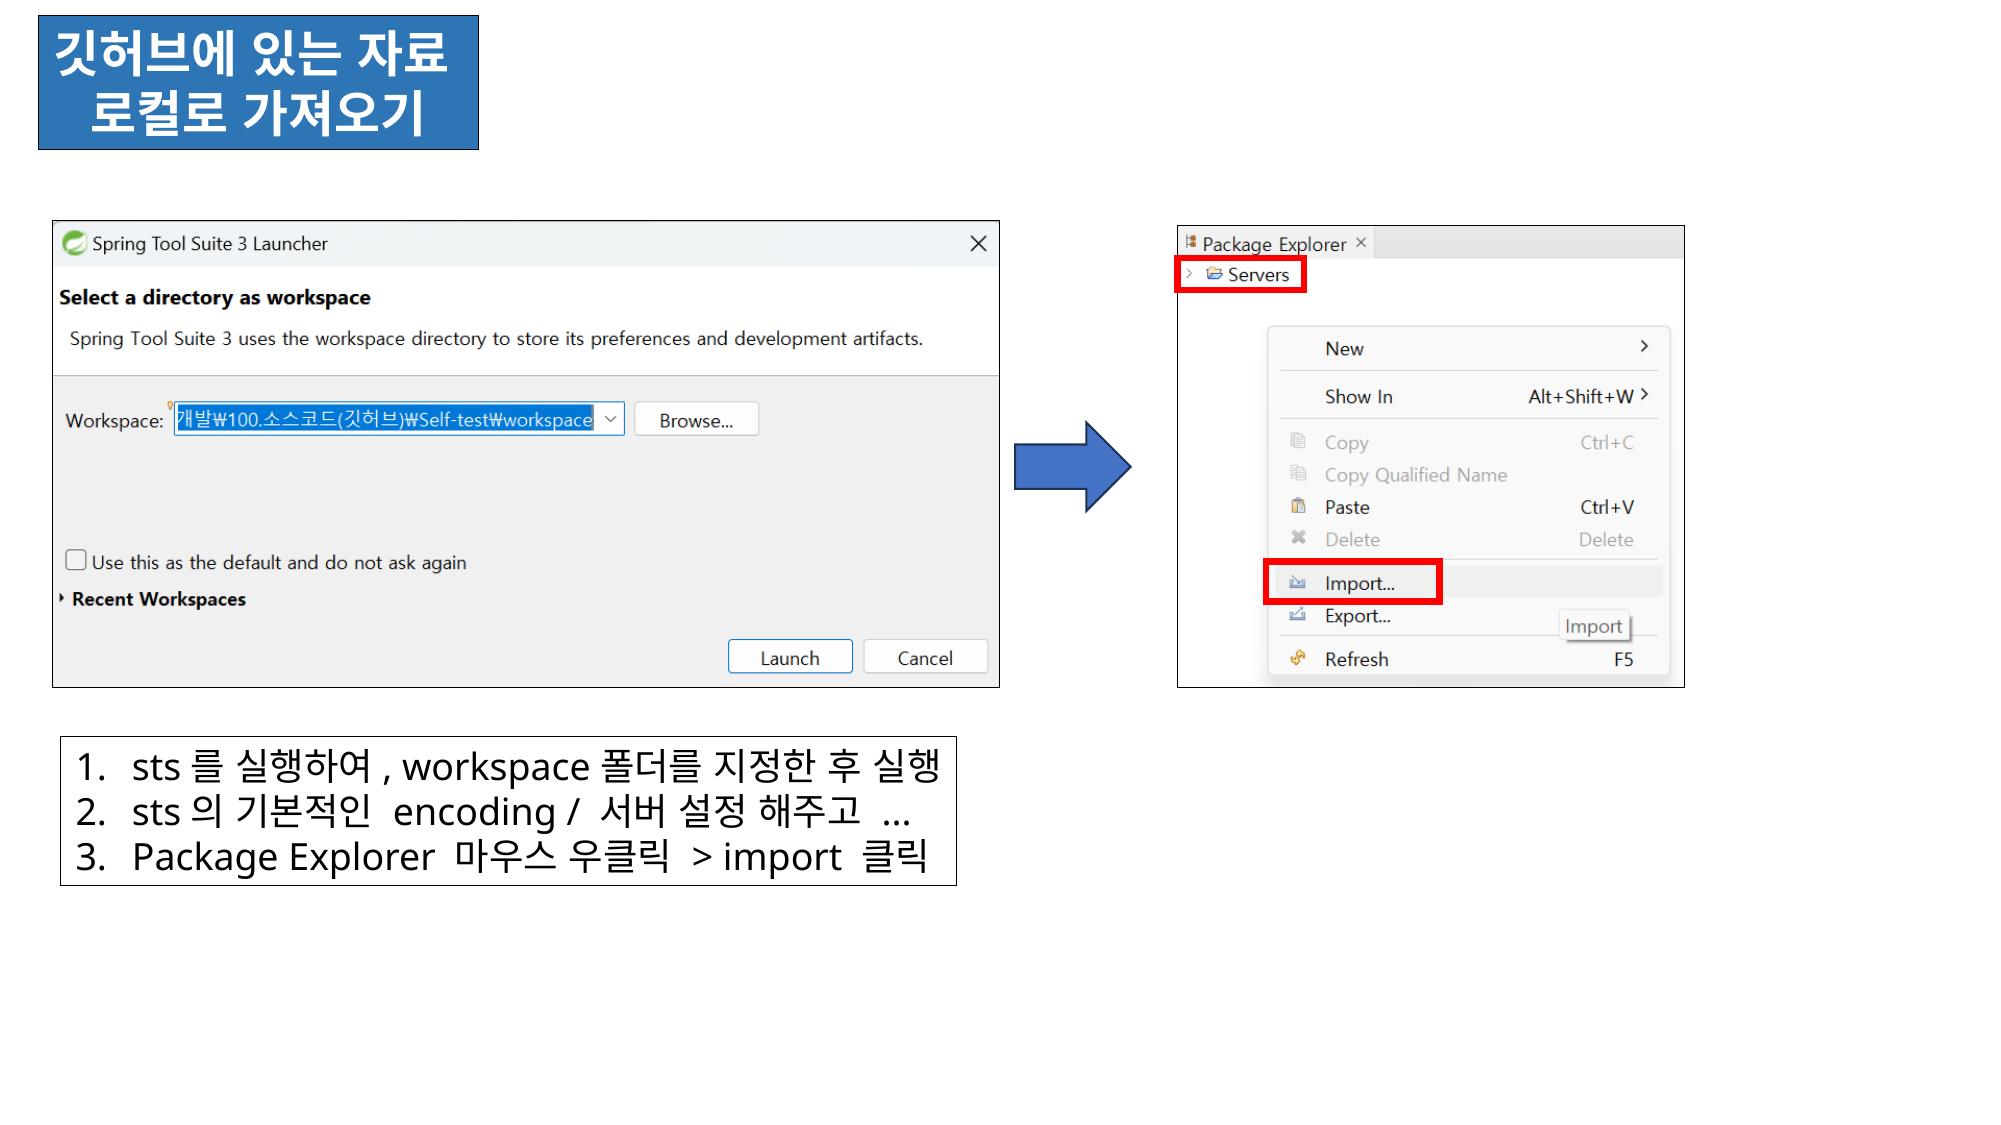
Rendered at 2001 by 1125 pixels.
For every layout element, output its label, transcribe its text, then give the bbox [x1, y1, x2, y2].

picture [51, 220, 1000, 688]
text_box sts를 실행하여, workspace폴더를 지정한 후 실행 sts의 기본적인 encoding / 서버 설정 해주고 ... Package Explorer 마우스 우클릭 > import 클릭 [60, 736, 957, 886]
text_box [1177, 225, 1685, 688]
text_box [1014, 419, 1133, 514]
text_box 깃허브에 있는 자료 로컬로 가져오기 [38, 15, 479, 150]
